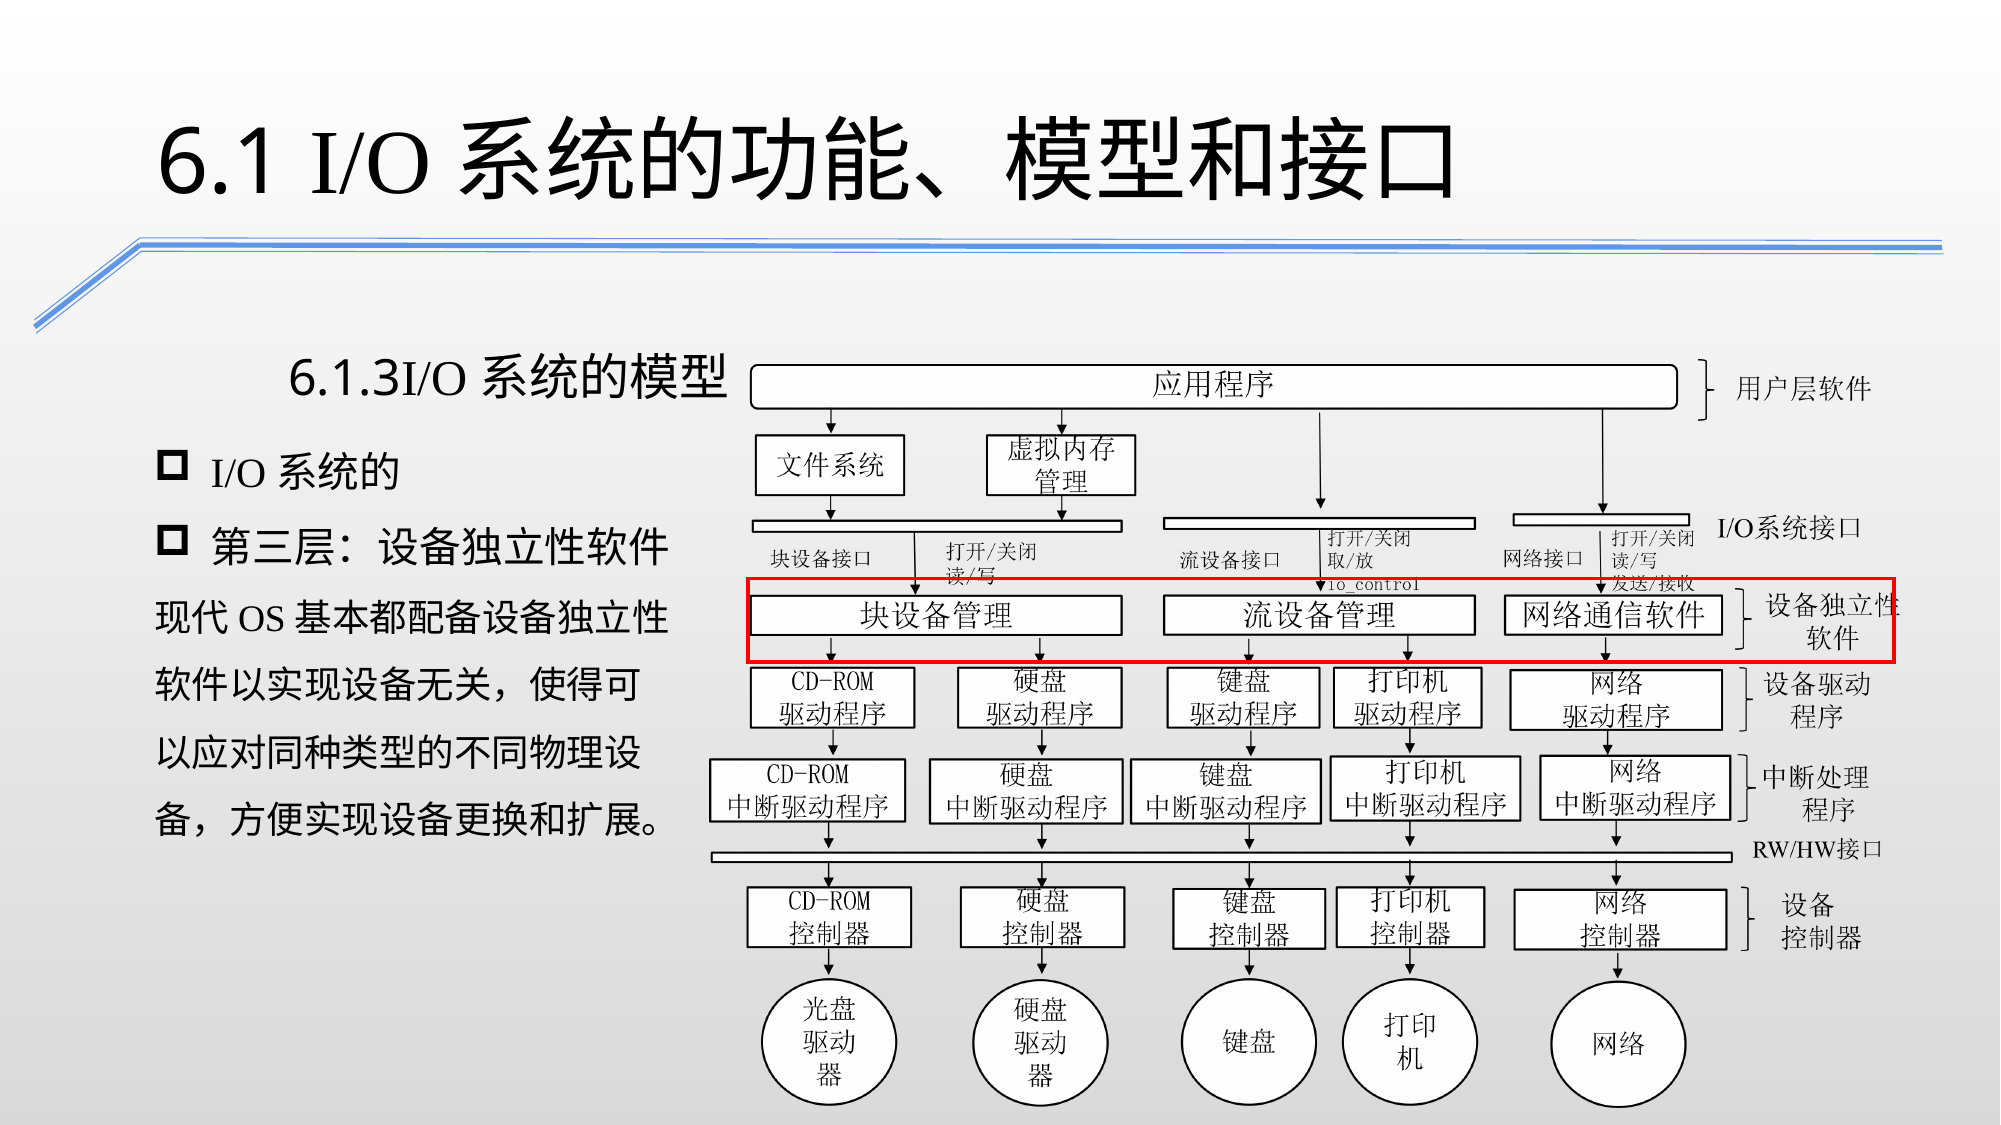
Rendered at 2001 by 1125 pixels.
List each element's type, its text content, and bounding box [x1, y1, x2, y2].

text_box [36, 251, 1944, 334]
text_box 6.1.3I/O系统的模型 [273, 307, 1992, 710]
text_box 6.1 I/O系统的功能、模型和接口 [141, 94, 1570, 237]
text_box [34, 244, 1942, 327]
picture [709, 359, 1915, 1108]
text_box I/O系统的 第三层：设备独立性软件 现代OS基本都配备设备独立性软件以实现设备无关，使得可以应对同种类型的不同物理设备，方便实现设备更换和扩展。 [139, 413, 690, 849]
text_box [34, 237, 1942, 244]
